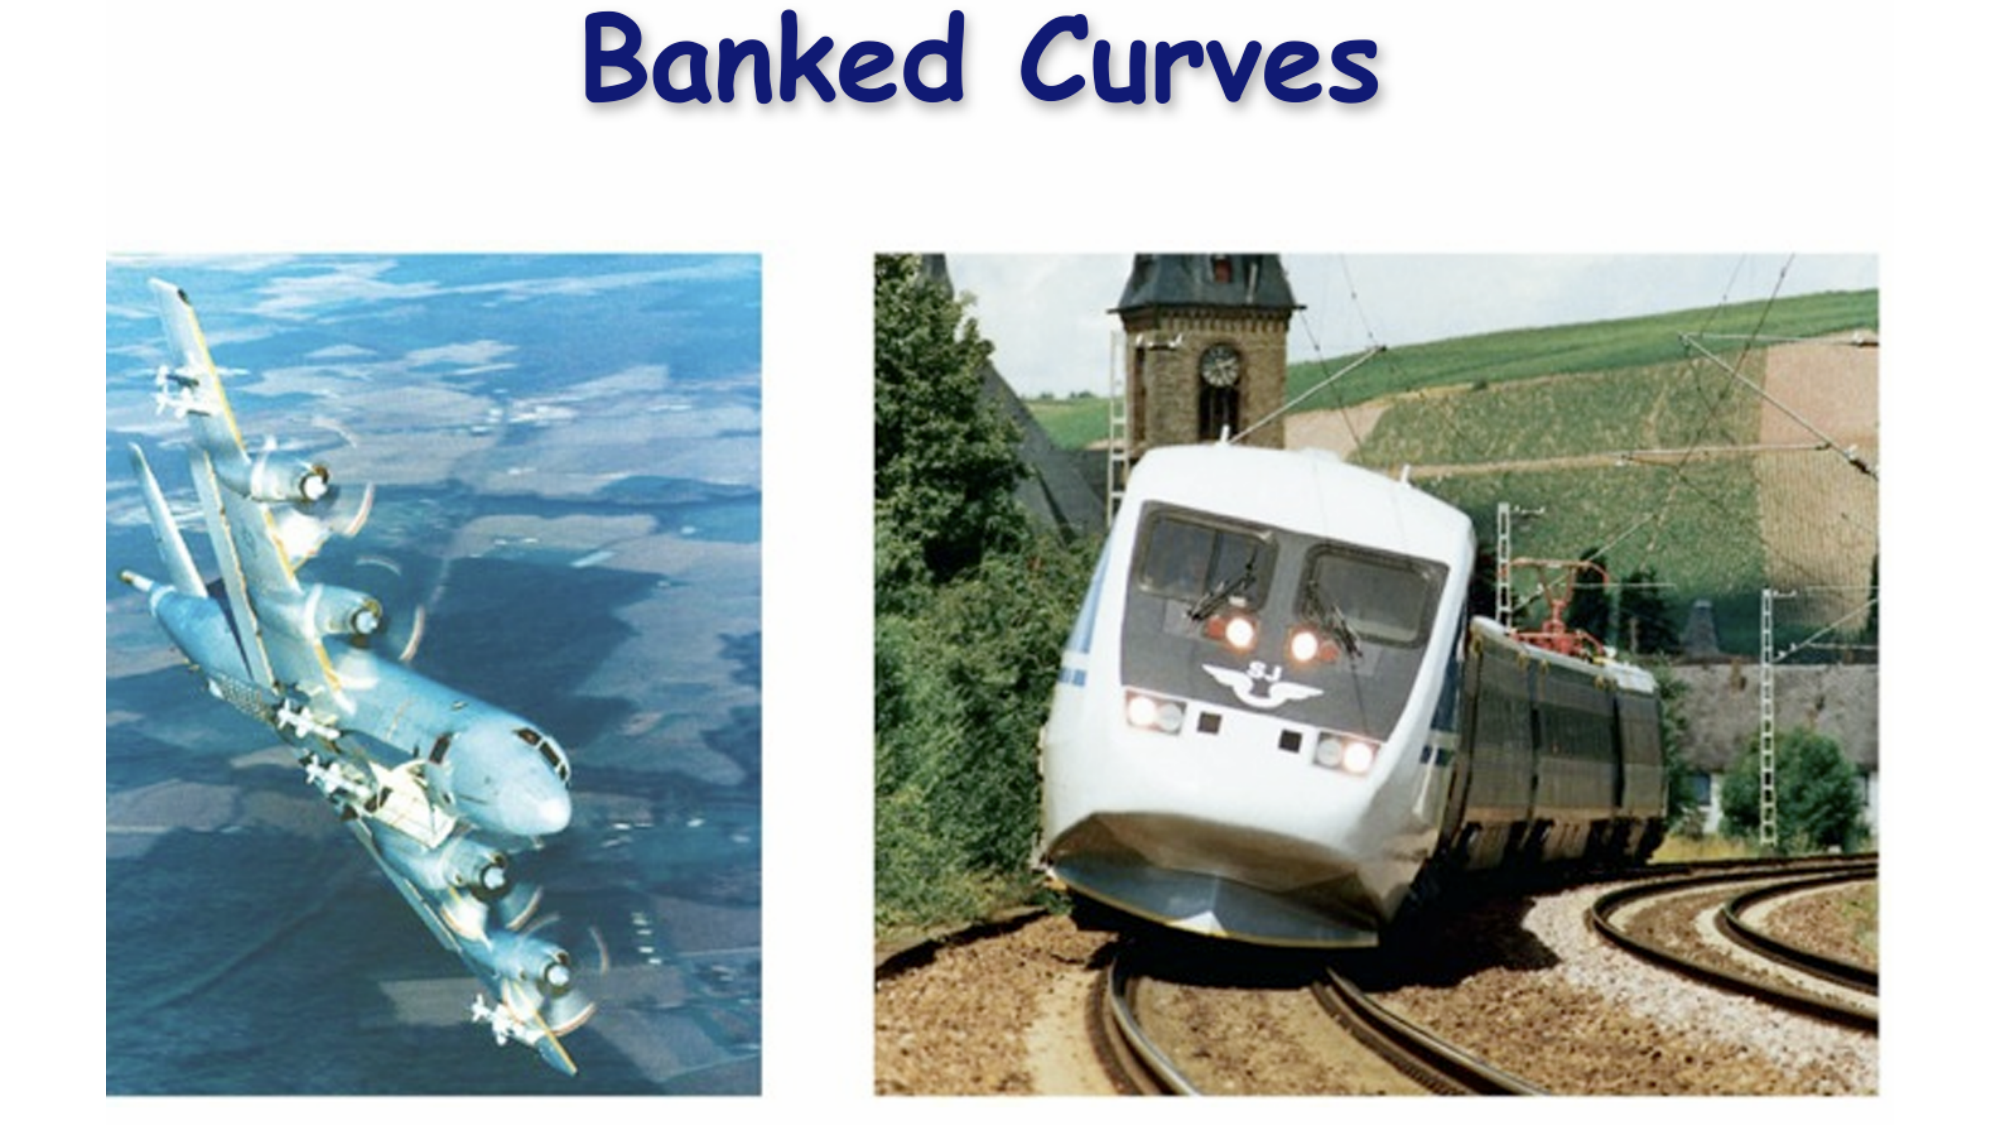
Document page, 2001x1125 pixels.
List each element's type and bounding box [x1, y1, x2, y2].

picture [106, 0, 1894, 1125]
